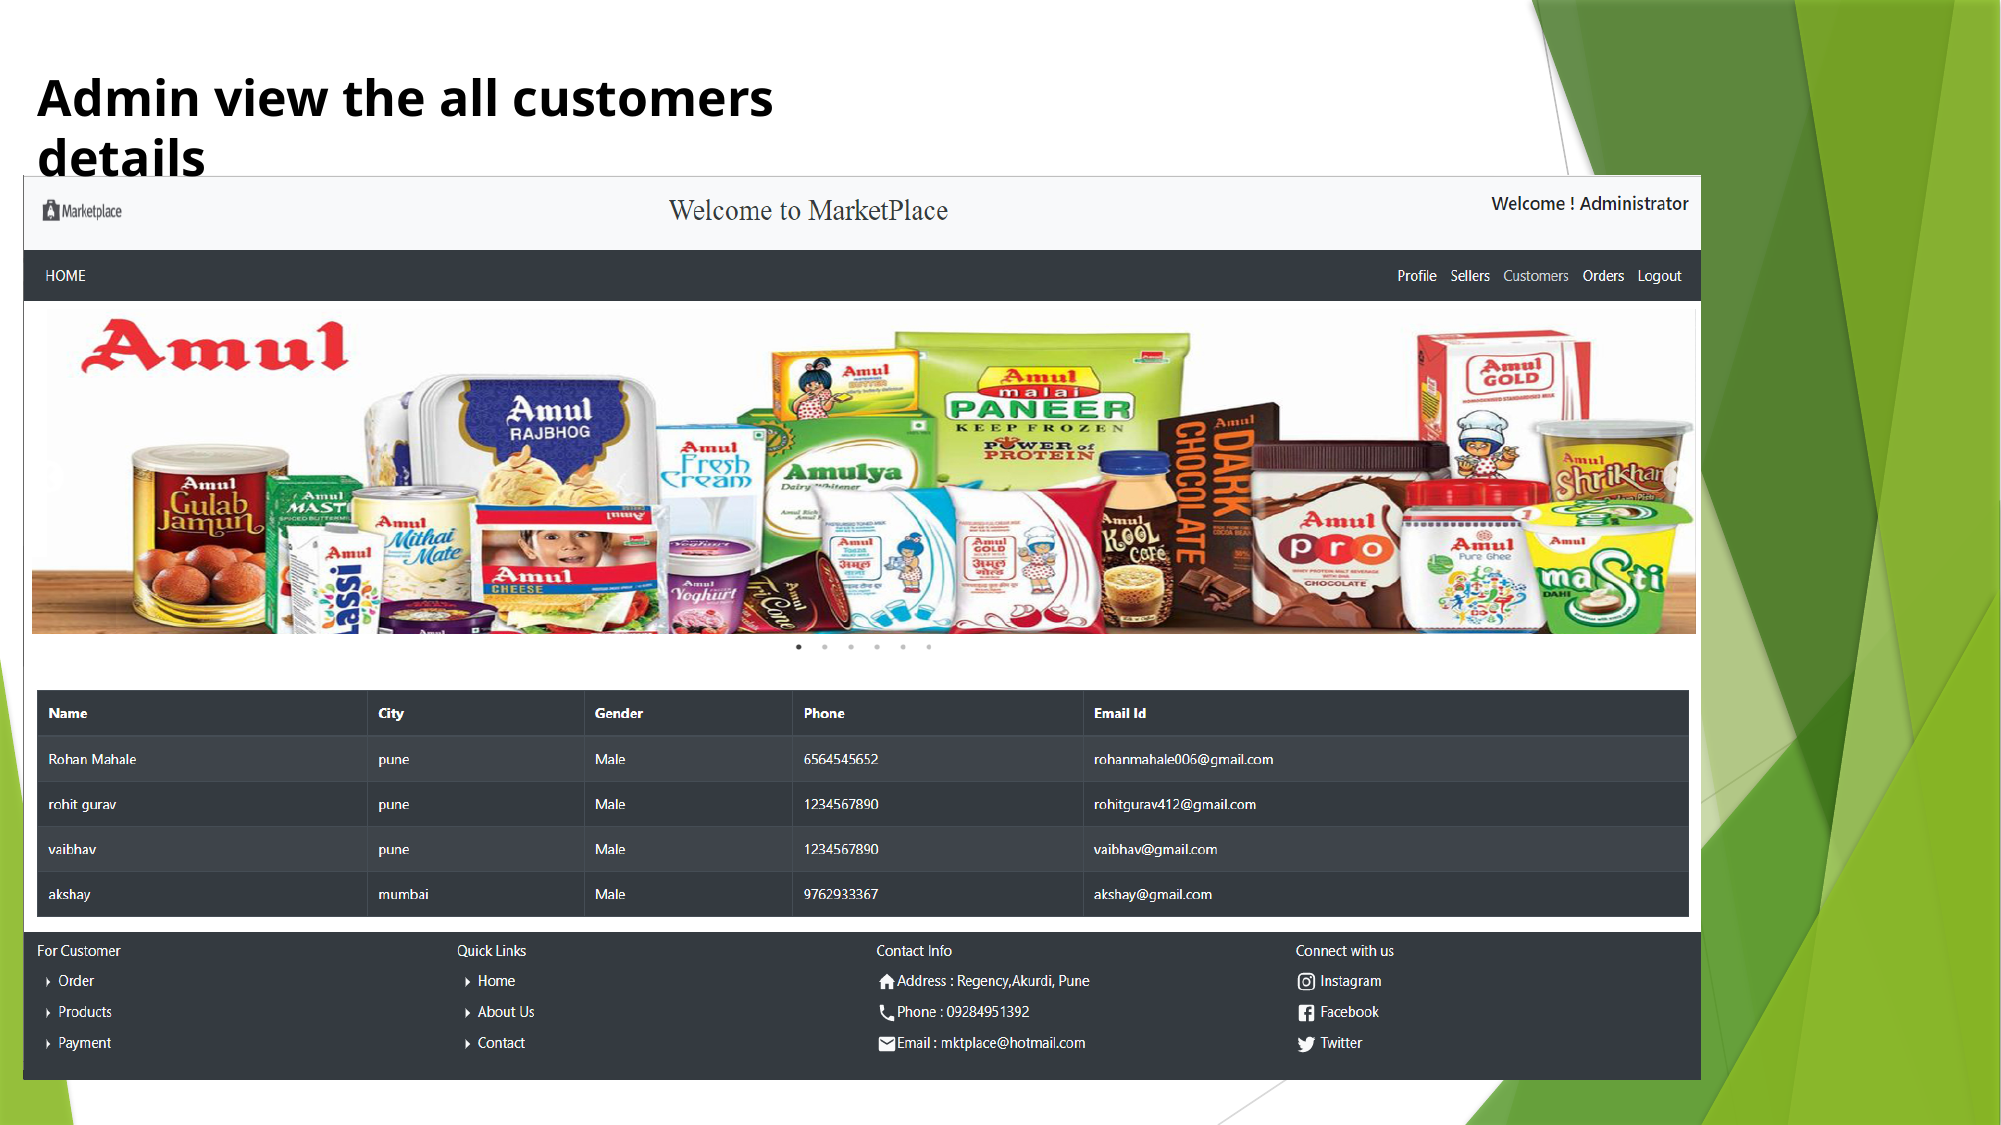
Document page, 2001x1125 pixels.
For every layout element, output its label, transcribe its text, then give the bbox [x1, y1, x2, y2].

picture [22, 174, 1702, 1081]
text_box Admin view the all customers details [23, 59, 964, 174]
